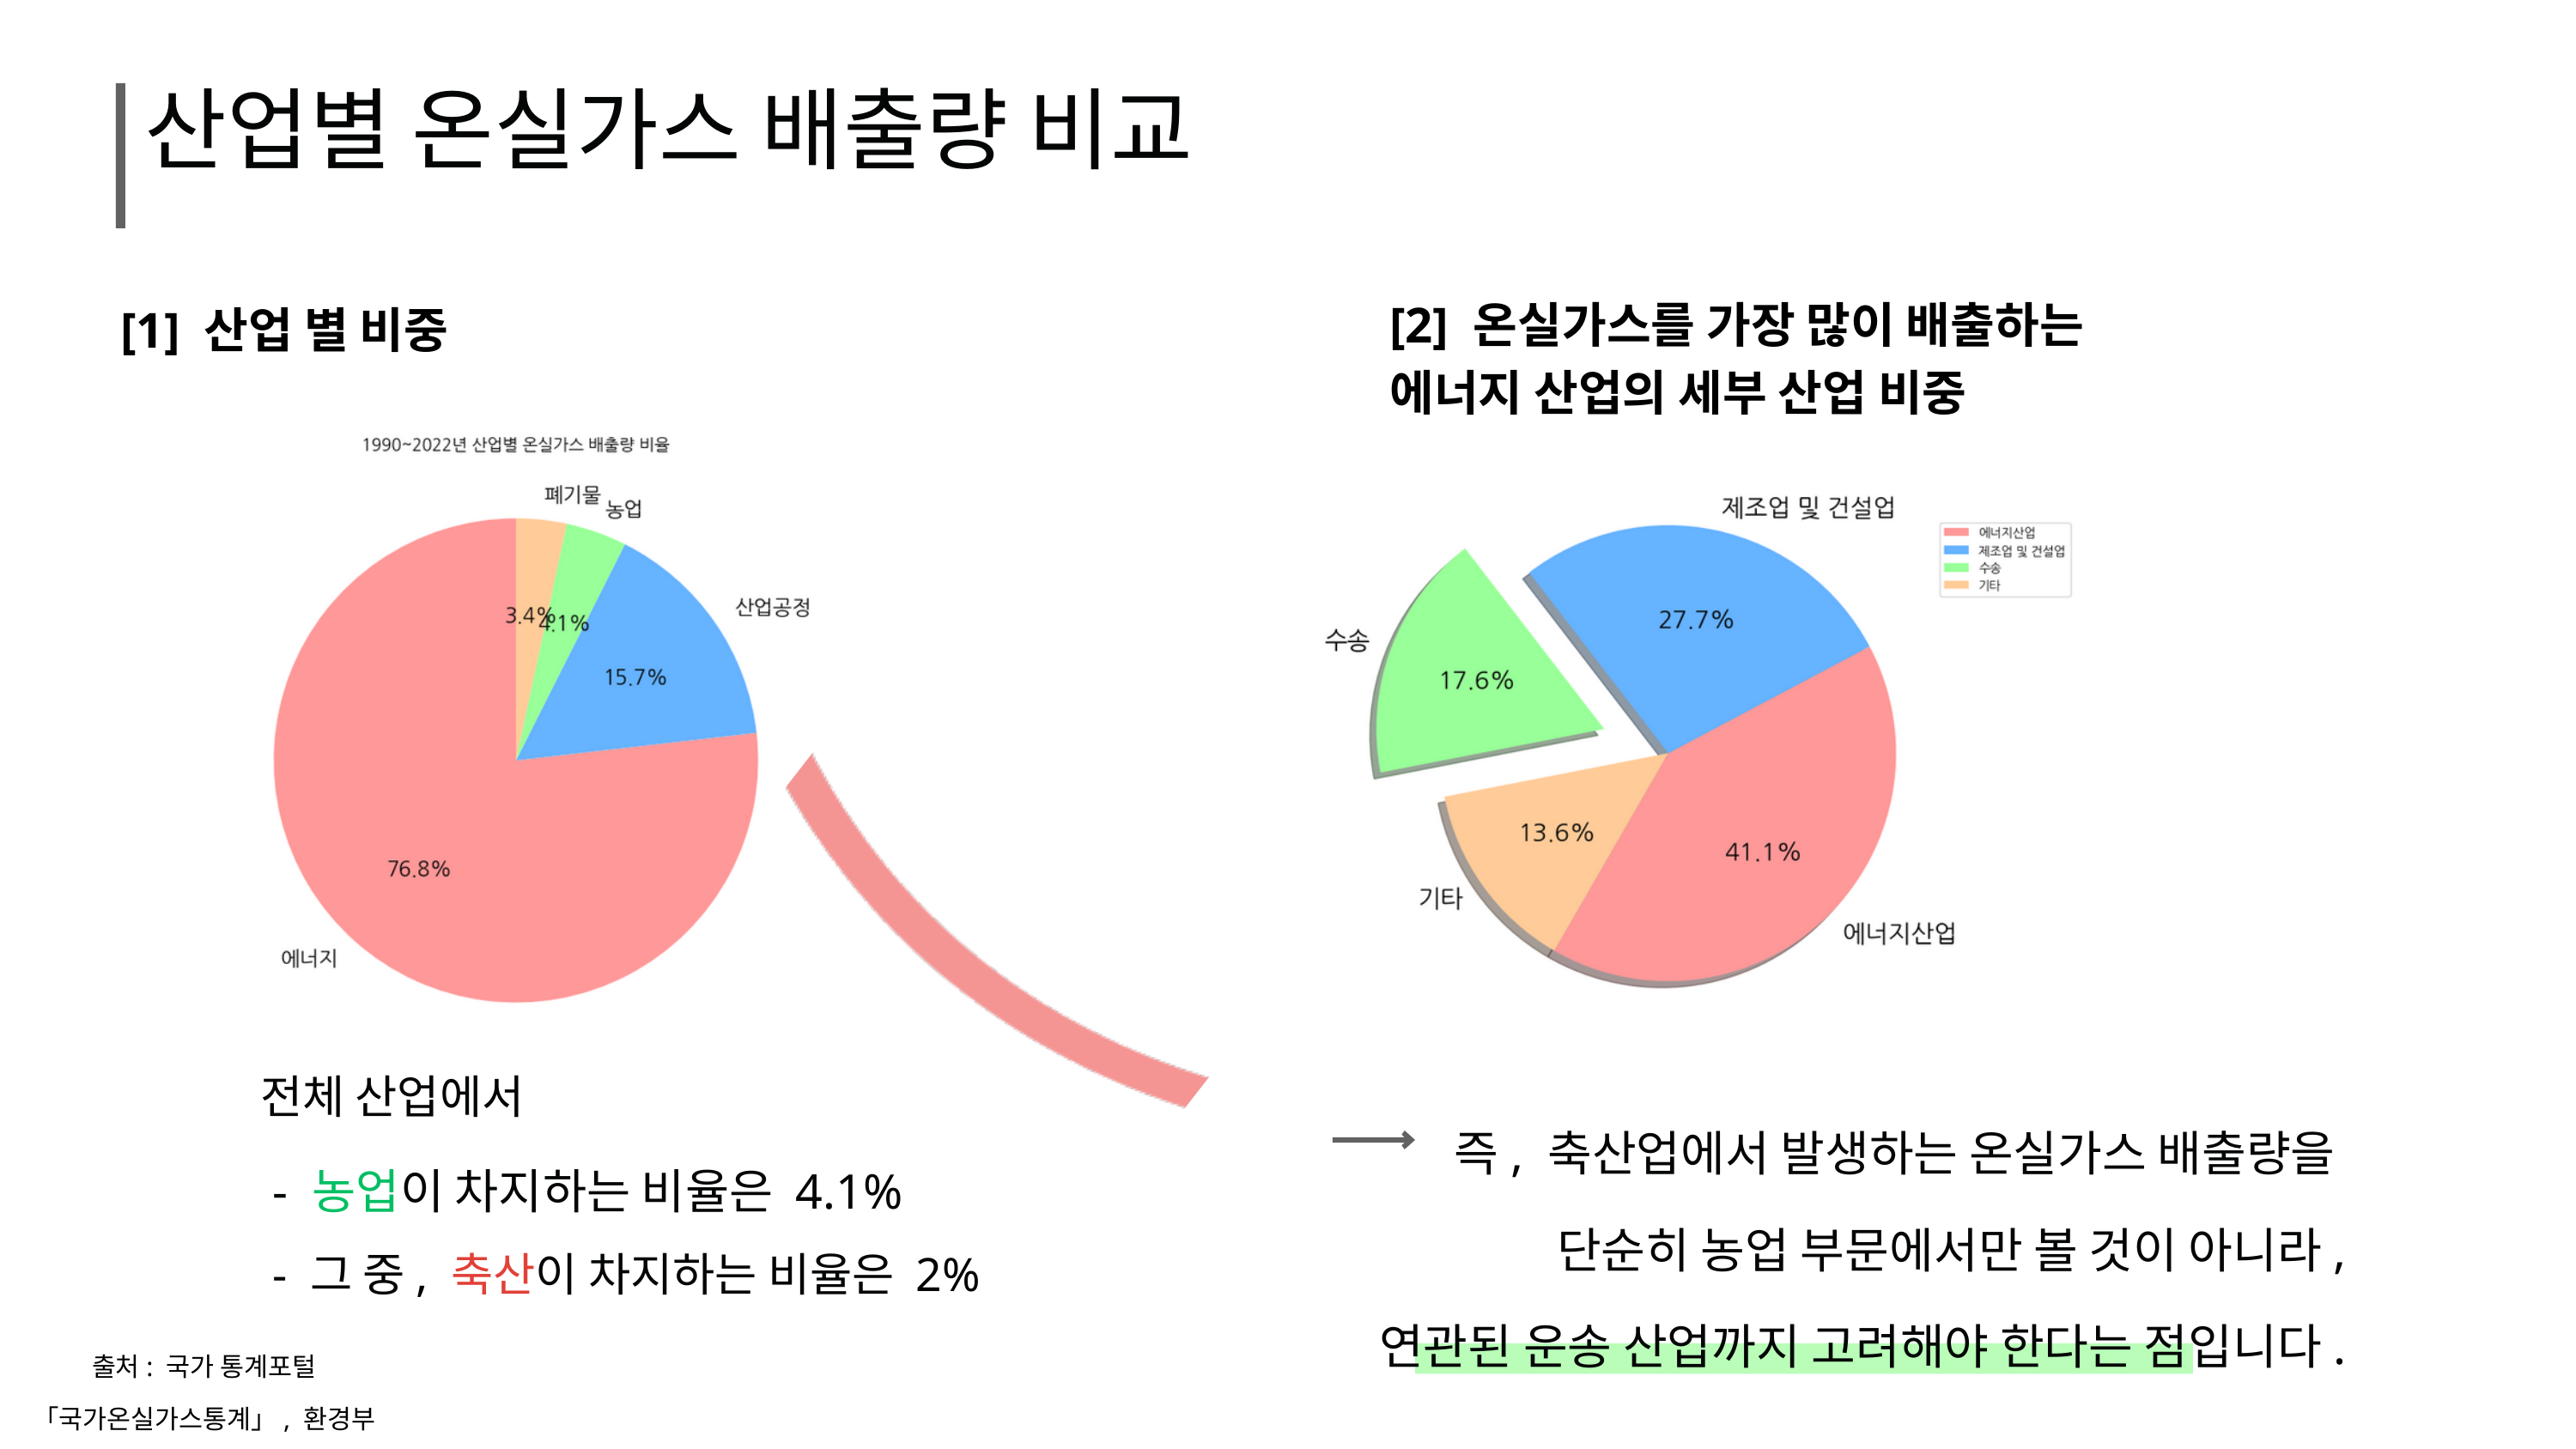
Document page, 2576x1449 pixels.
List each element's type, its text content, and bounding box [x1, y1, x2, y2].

text_box 즉, 축산업에서 발생하는 온실가스 배출량을 단순히 농업 부문에서만 볼 것이 아니라, 연관된 운송 산업까지 고려해야 한다는 점입니다. [1289, 1084, 1783, 1375]
text_box [1289, 488, 2079, 1013]
text_box [2] 온실가스를 가장 많이 배출하는 에너지 산업의 세부 산업 비중 [1389, 285, 2470, 421]
text_box 즉, 축산업에서 발생하는 온실가스 배출량을 단순히 농업 부문에서만 볼 것이 아니라, 연관된 운송 산업까지 고려해야 한다는 점입니다. [1824, 1084, 2347, 1375]
text_box 전체 산업에서 - 농업이 차지하는 비율은 4.1% - 그 중, 축산이 차지하는 비율은 2% [260, 1070, 1243, 1300]
text_box 산업별 온실가스 배출량 비교 [144, 108, 1402, 180]
text_box [204, 427, 829, 1073]
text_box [1788, 969, 1820, 1449]
text_box 출처: 국가 통계포털 「국가온실가스통계」, 환경부 [0, 1329, 437, 1449]
text_box [702, 530, 1390, 1070]
text_box [1] 산업 별 비중 [120, 290, 453, 358]
text_box [1332, 1133, 1416, 1147]
